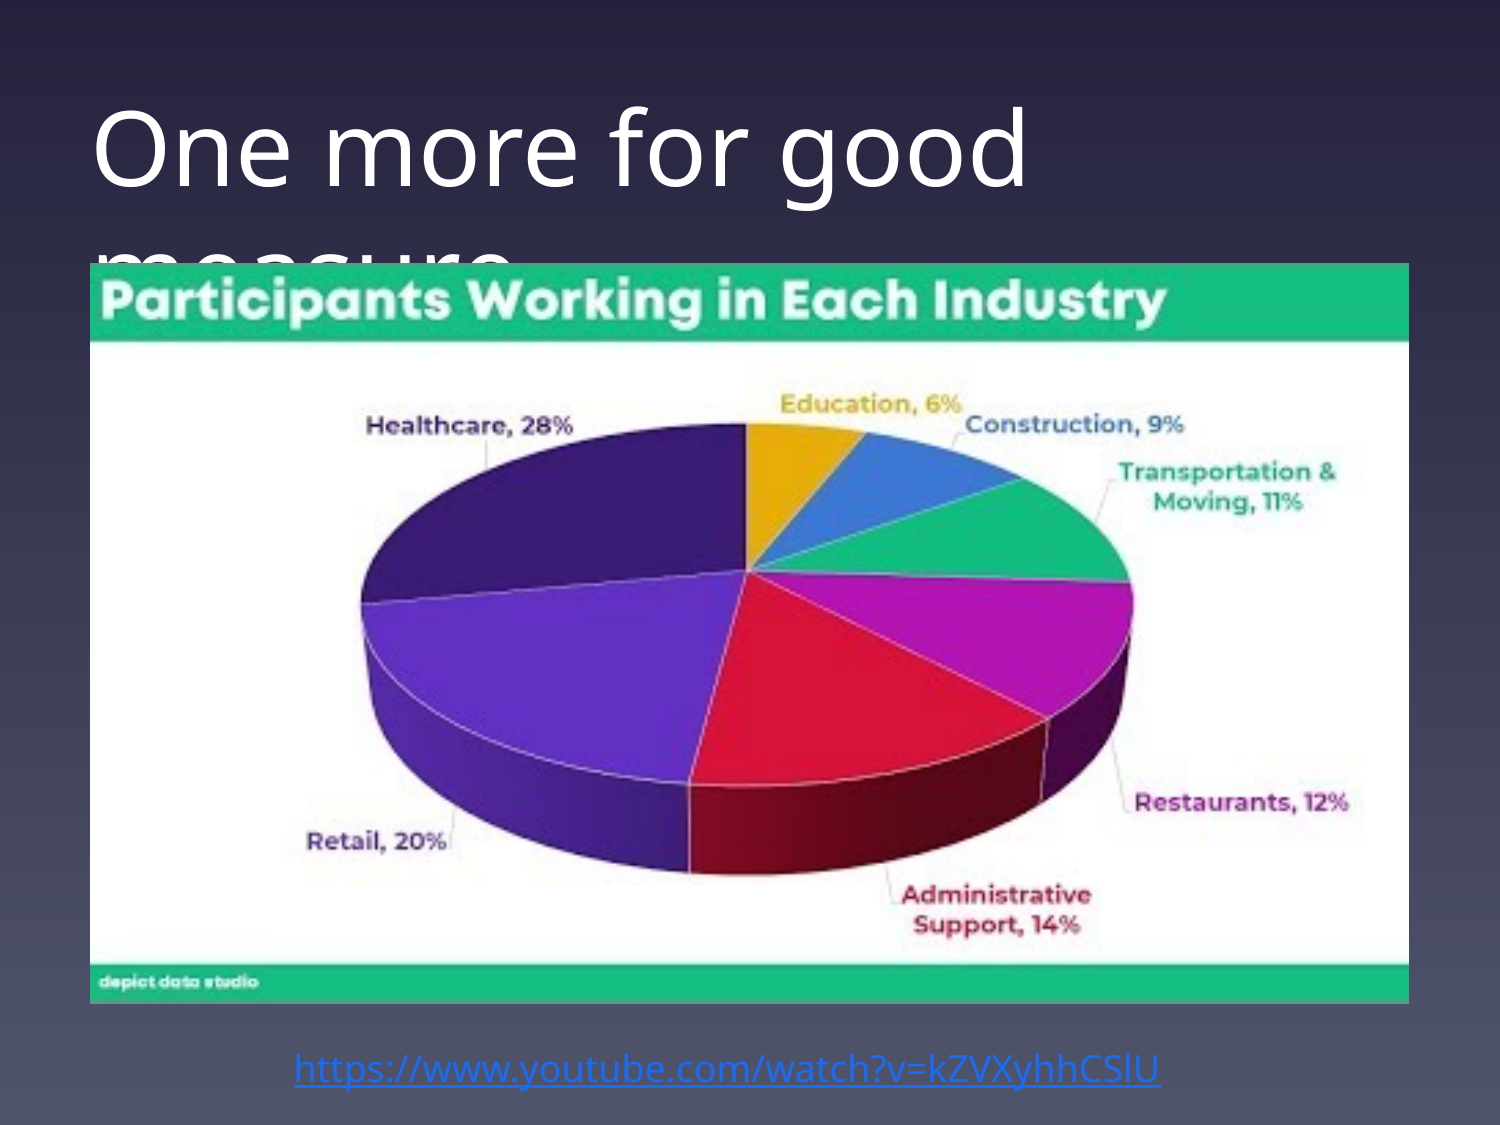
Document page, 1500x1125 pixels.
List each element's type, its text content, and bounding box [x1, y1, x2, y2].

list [89, 262, 1411, 1006]
title One more for good measure [75, 75, 1425, 263]
text_box https://www.youtube.com/watch?v=kZVXyhhCSlU [278, 1037, 1176, 1104]
